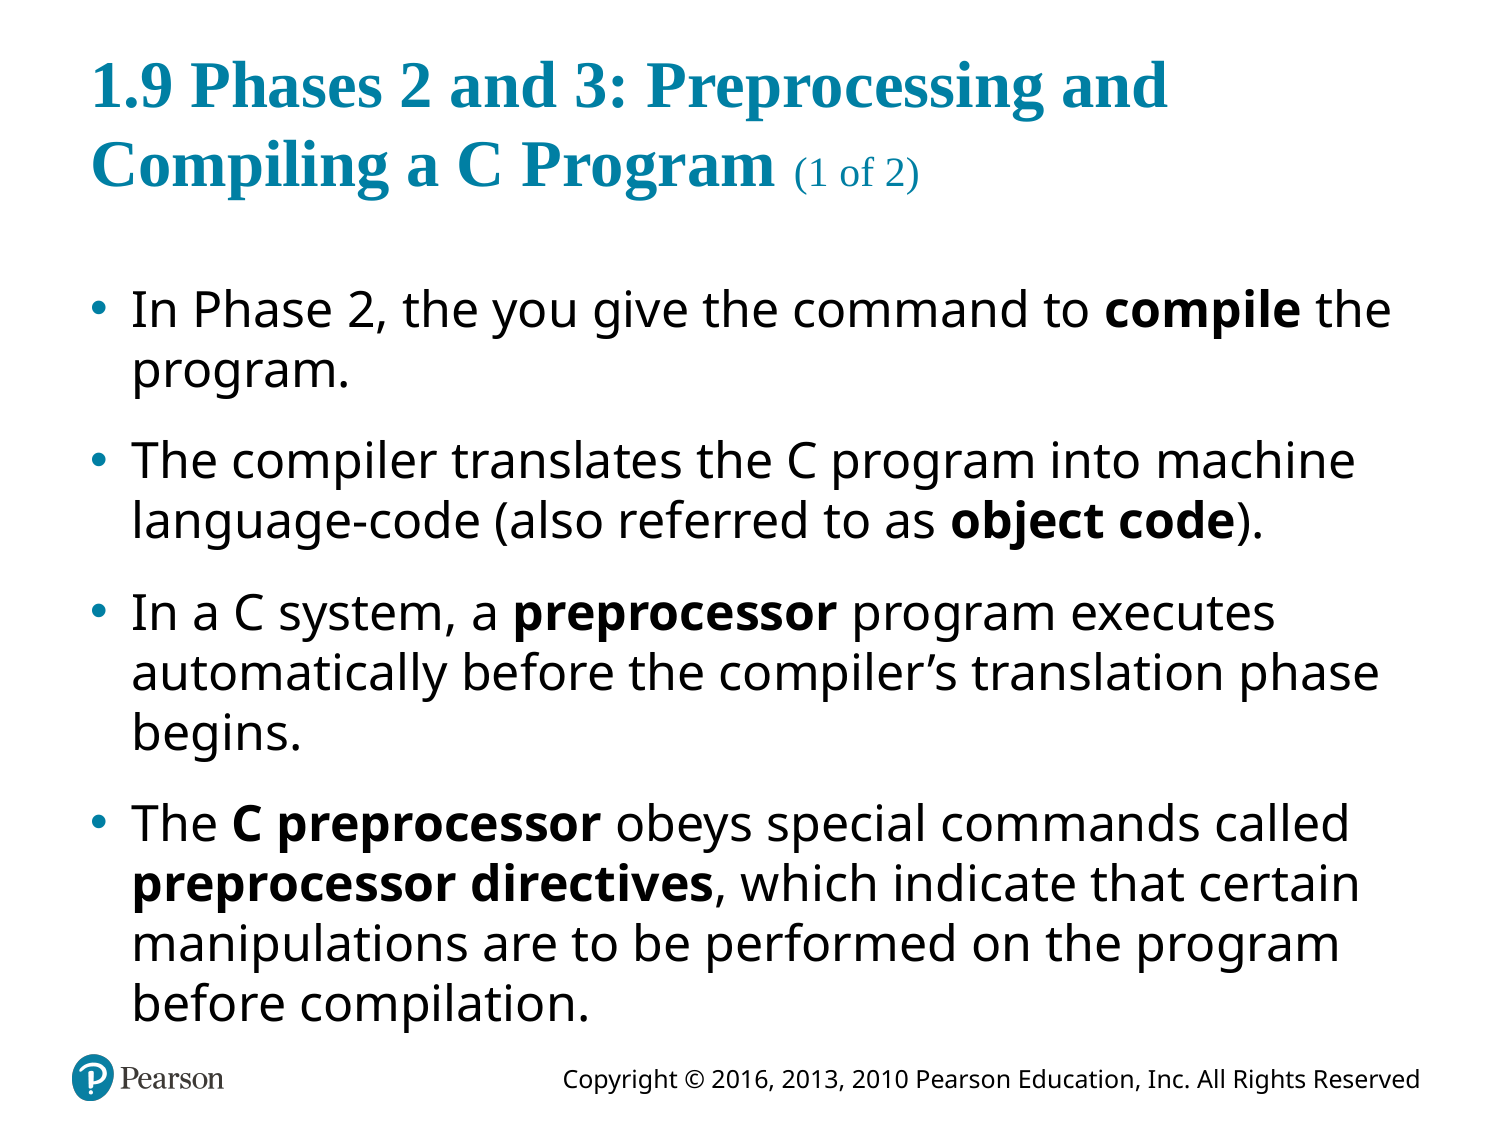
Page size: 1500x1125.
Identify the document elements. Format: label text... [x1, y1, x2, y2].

picture [72, 1087, 83, 1101]
picture [72, 1054, 88, 1070]
list In Phase 2, the you give the command to compile the program. The compiler translates the C program into machine language-code (also referred to as object code). In a C system, a preprocessor program executes automatically before the compiler’s translation phase begins. The C preprocessor obeys special commands called preprocessor directives, which indicate that certain manipulations are to be performed on the program before compilation. [75, 262, 1425, 1028]
picture [98, 1054, 224, 1101]
picture [80, 1063, 106, 1088]
title 1.9 Phases 2 and 3: Preprocessing and Compiling a C Program (1 of 2) [75, 35, 1425, 216]
